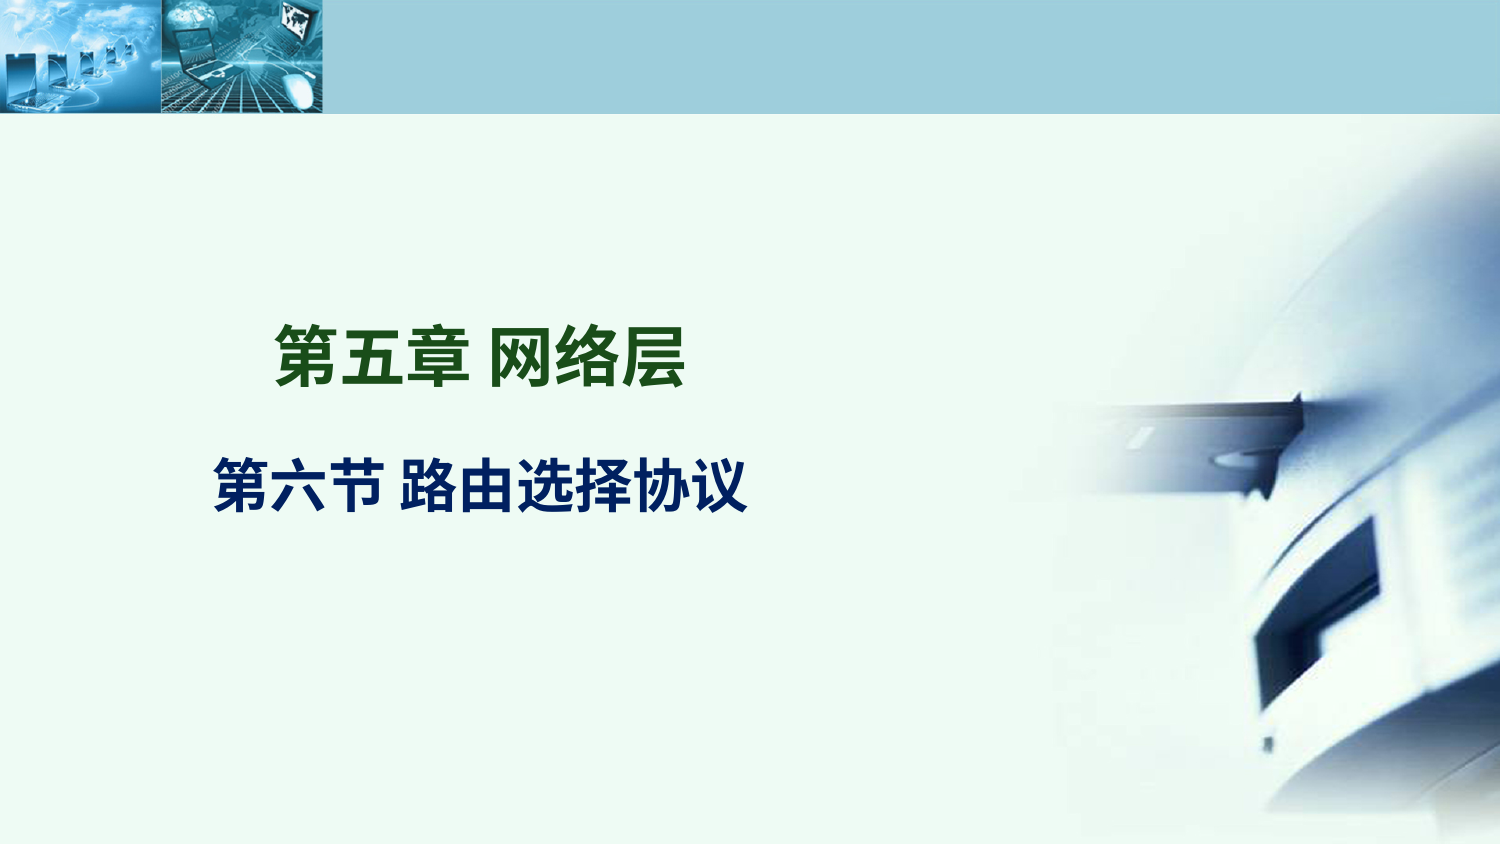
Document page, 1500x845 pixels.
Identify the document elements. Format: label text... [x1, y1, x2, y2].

picture [0, 0, 1500, 844]
text_box 第五章 网络层 第六节 路由选择协议 [35, 307, 926, 527]
